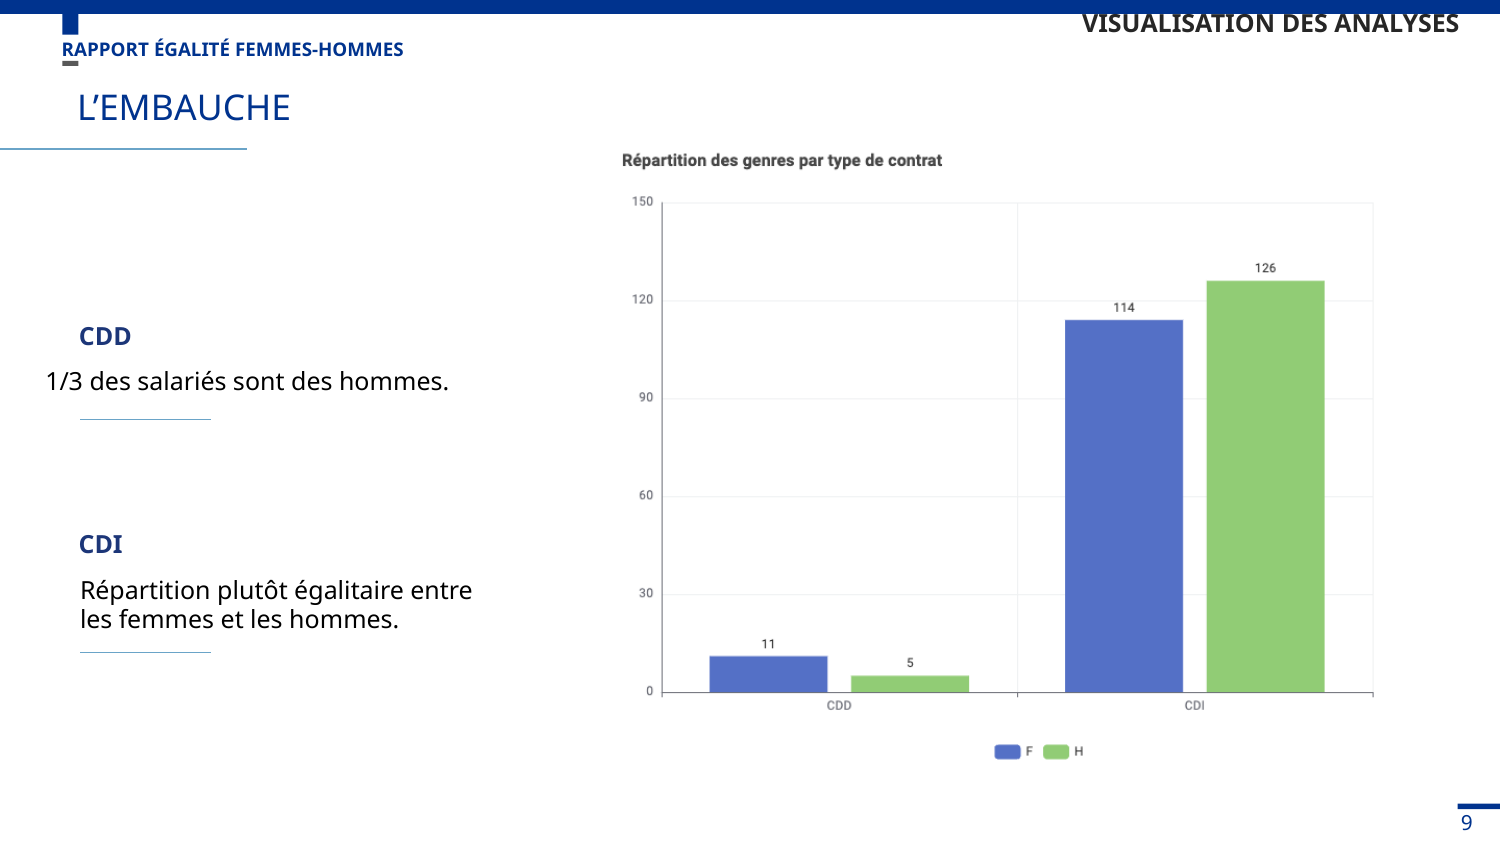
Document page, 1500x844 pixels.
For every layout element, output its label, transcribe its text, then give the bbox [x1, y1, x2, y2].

text_box L’EMBAUCHE [65, 78, 888, 127]
text_box CDI [63, 521, 138, 566]
text_box 1/3 des salariés sont des hommes. [30, 358, 465, 403]
text_box VISUALISATION DES ANALYSES [1070, 1, 1500, 82]
text_box CDD [64, 312, 147, 358]
text_box RAPPORT ÉGALITÉ FEMMES-HOMMES [49, 31, 673, 70]
text_box Répartition plutôt égalitaire entre les femmes et les hommes. [65, 566, 503, 642]
picture [621, 139, 1456, 766]
